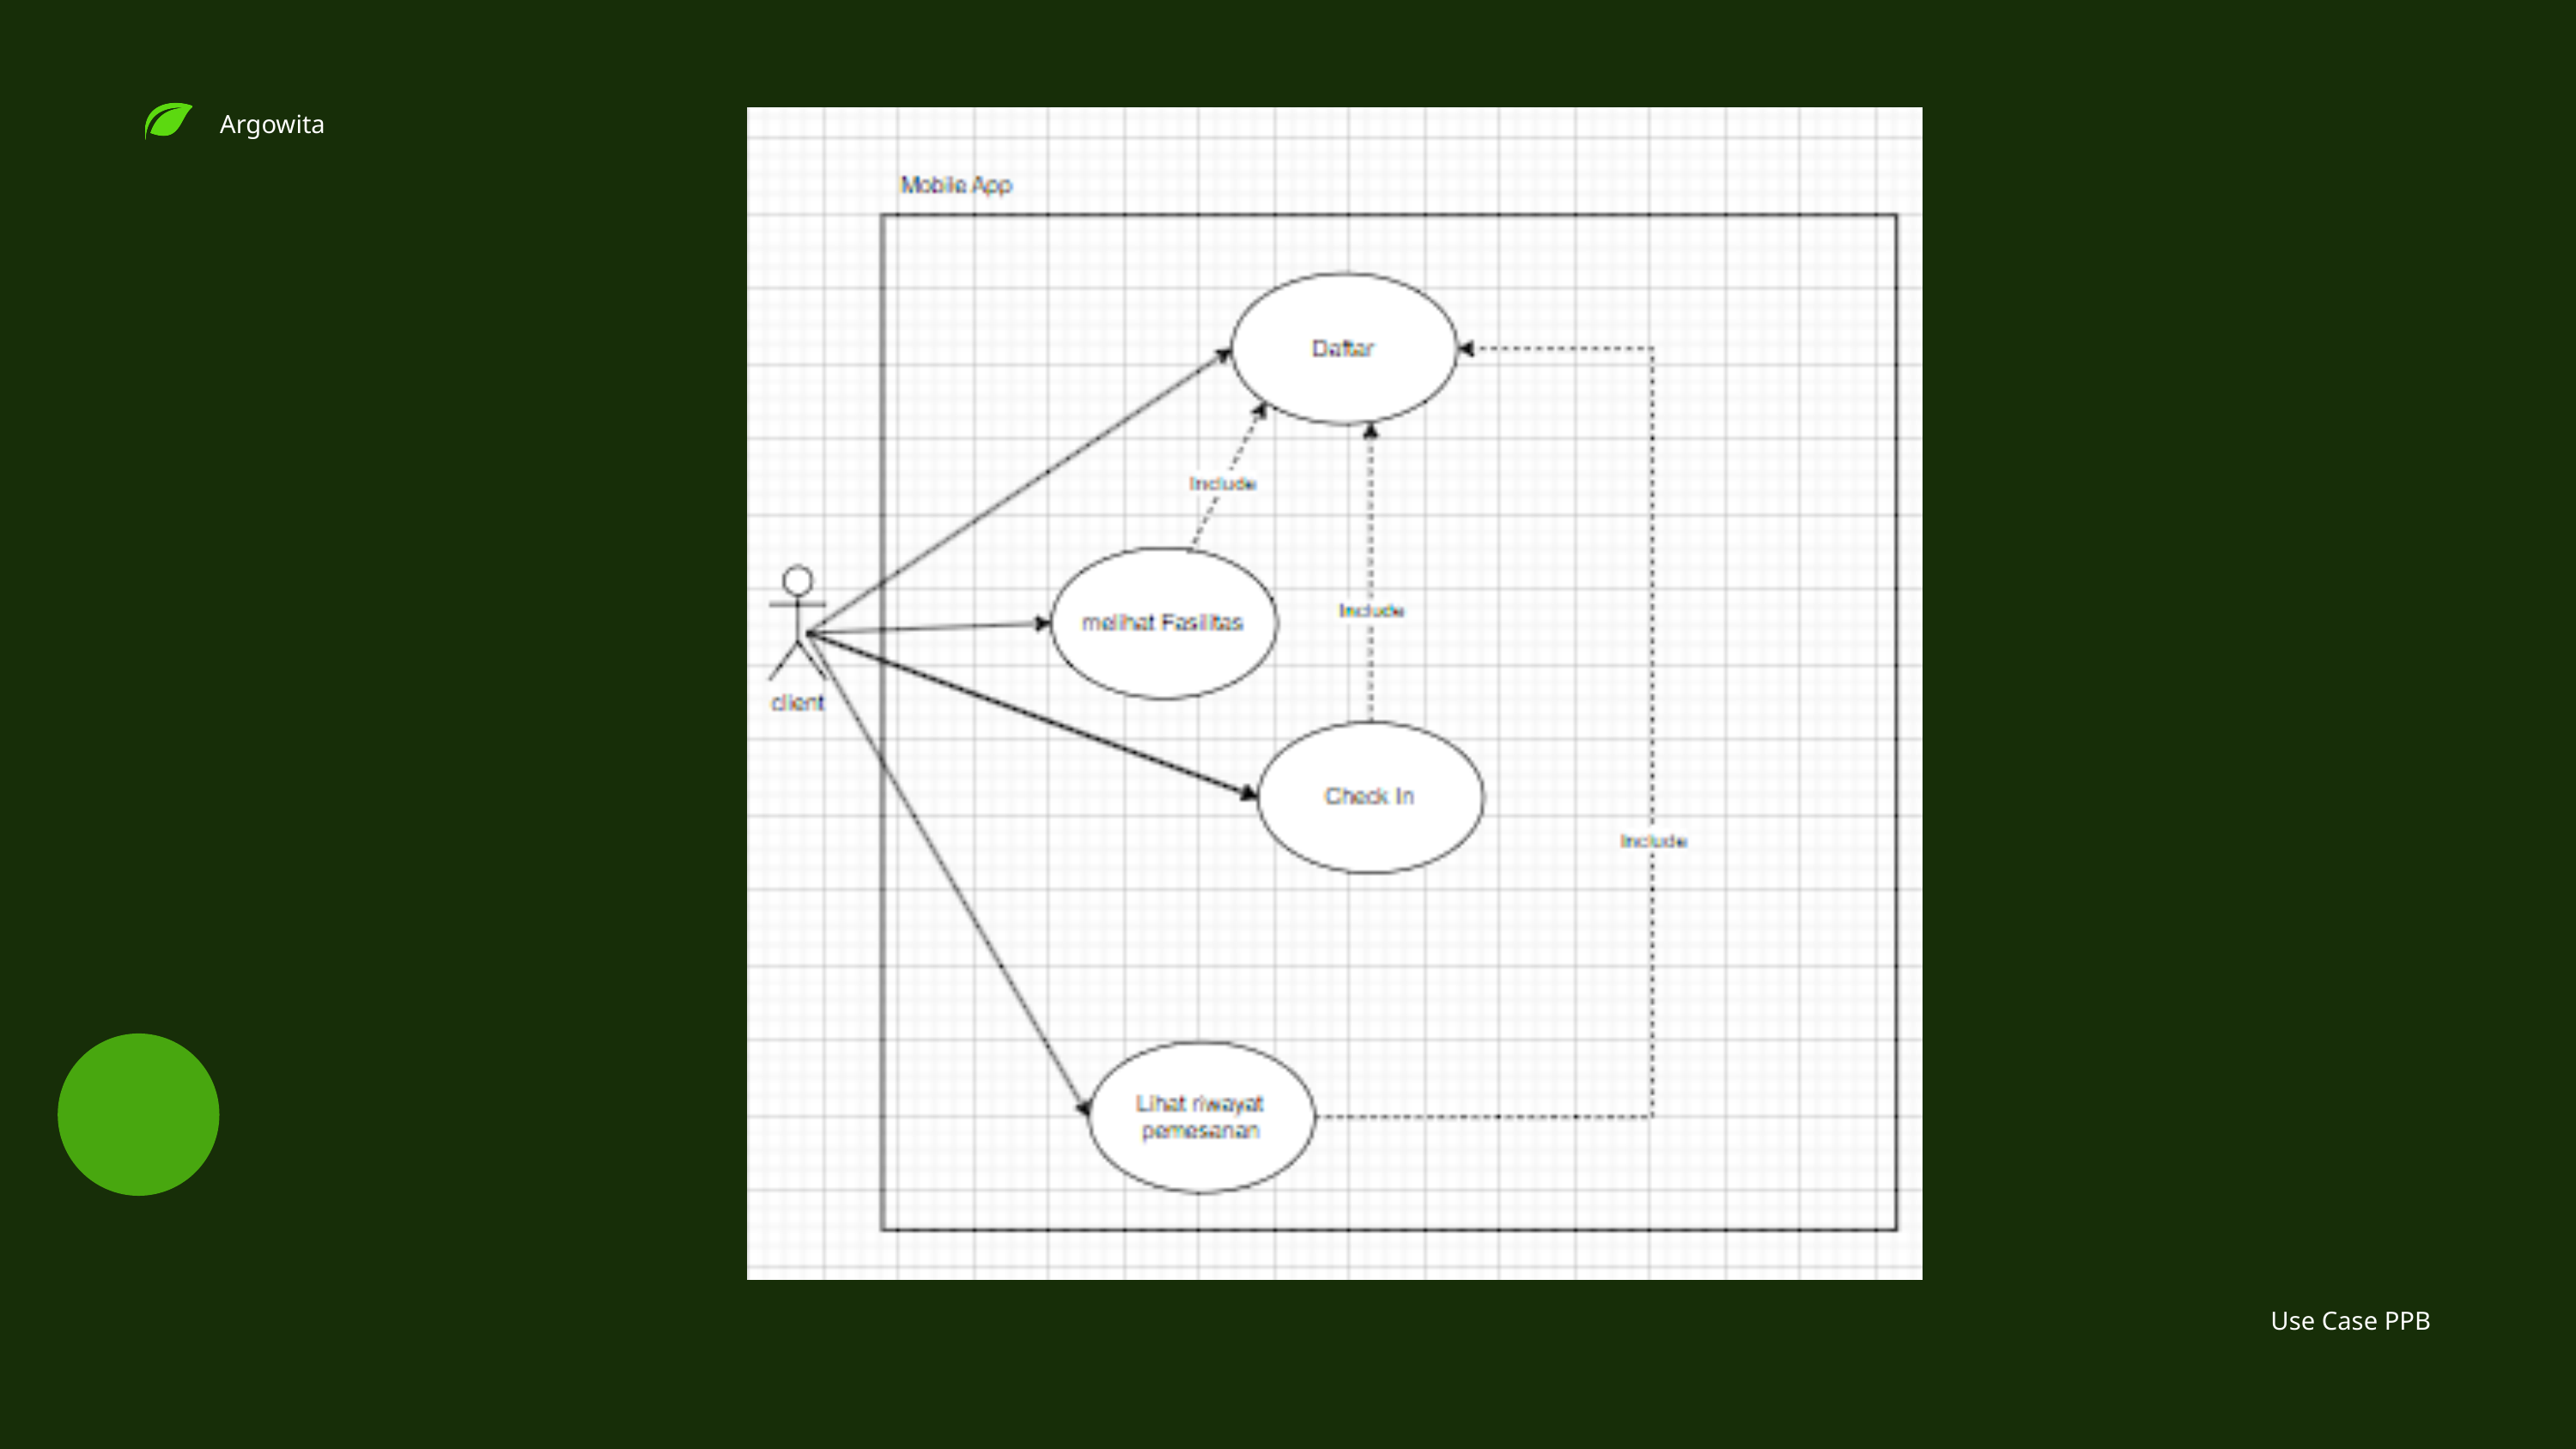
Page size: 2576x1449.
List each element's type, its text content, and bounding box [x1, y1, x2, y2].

text_box [144, 100, 193, 145]
text_box Argowita [219, 103, 463, 139]
text_box Use Case PPB [2123, 1300, 2432, 1335]
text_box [913, 144, 1002, 233]
text_box [746, 107, 1923, 1280]
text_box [57, 1033, 221, 1197]
